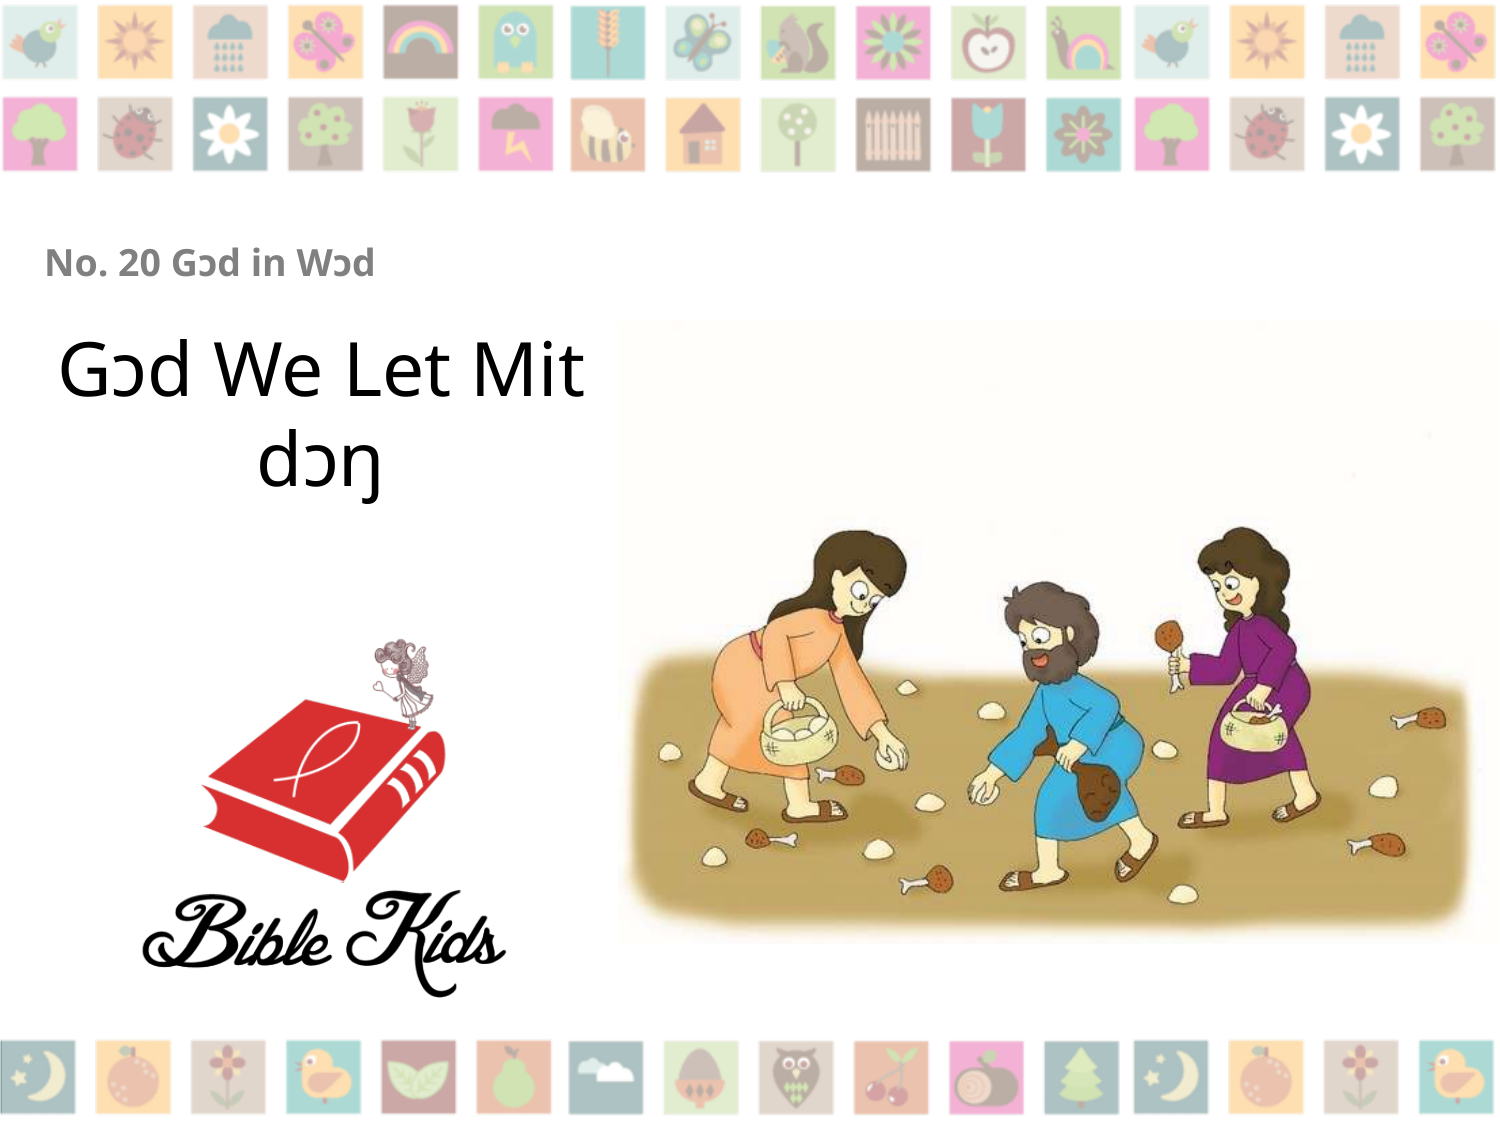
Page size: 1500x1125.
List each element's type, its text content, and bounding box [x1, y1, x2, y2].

picture [117, 600, 544, 1027]
text_box Gɔd We Let Mit dɔŋ [0, 314, 644, 510]
picture [618, 321, 1500, 945]
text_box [0, 1028, 1500, 1118]
text_box No. 20 Gɔd in Wɔd [29, 231, 514, 292]
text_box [0, 3, 1500, 181]
